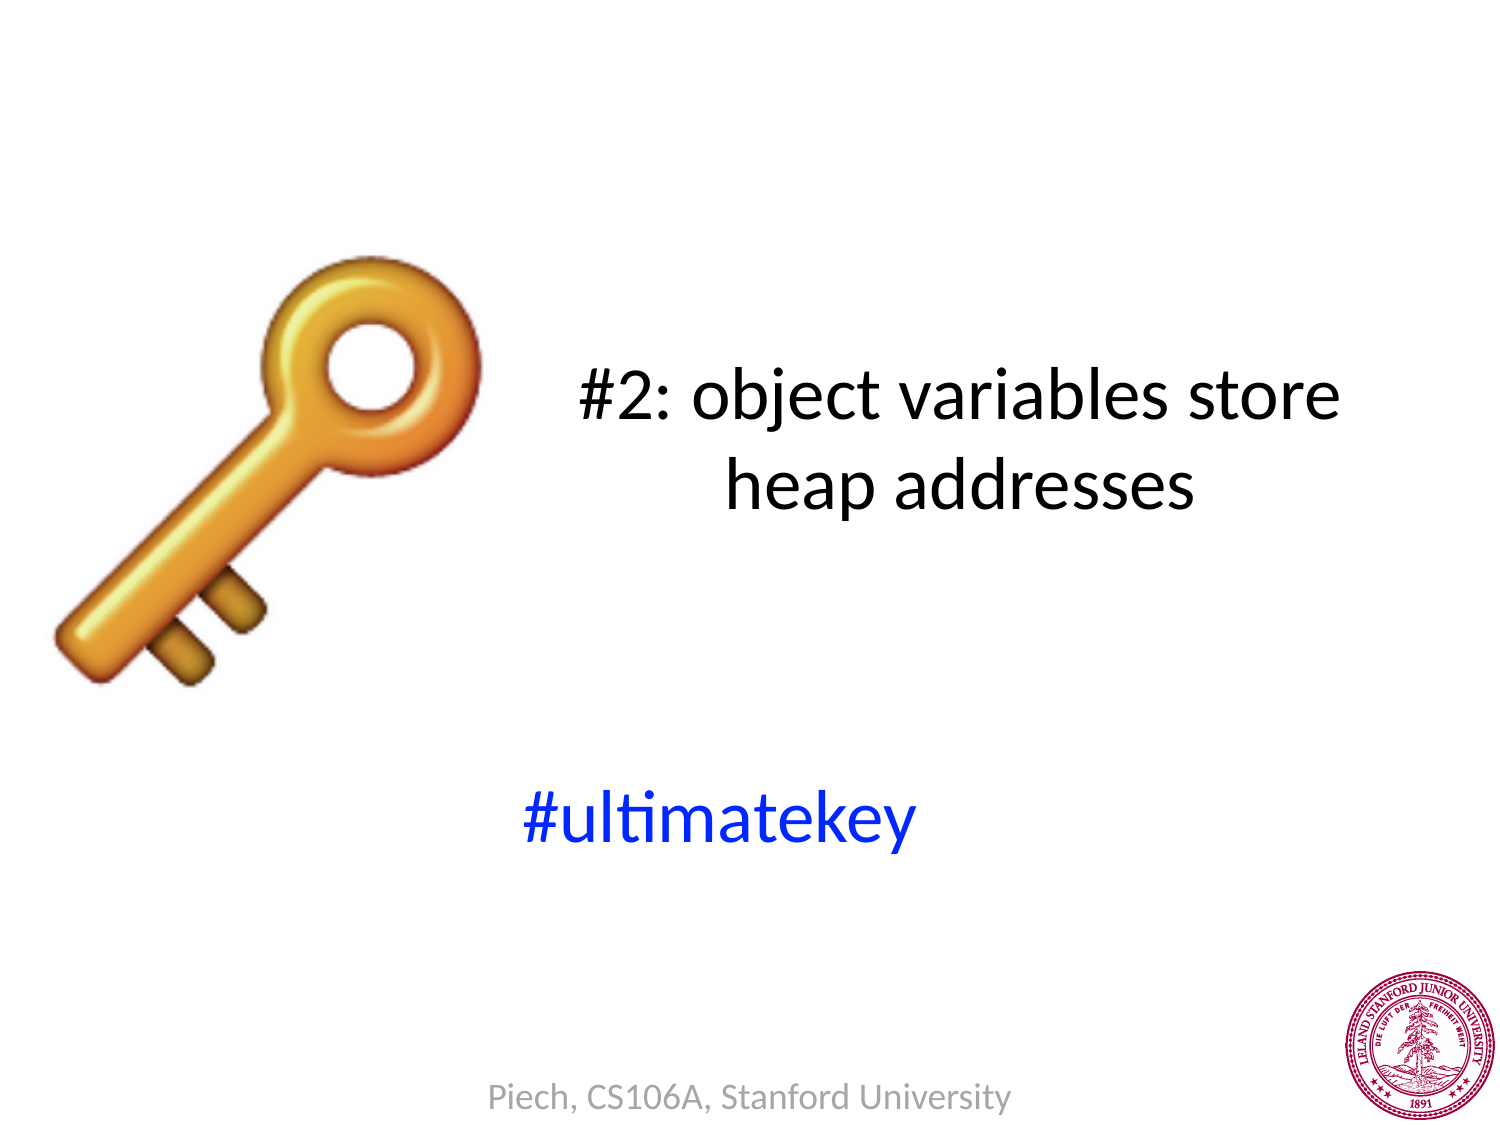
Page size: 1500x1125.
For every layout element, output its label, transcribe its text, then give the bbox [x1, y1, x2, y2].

text_box #2: object variables store heap addresses [538, 336, 1395, 532]
picture [0, 204, 534, 739]
text_box #ultimatekey [507, 760, 933, 865]
picture [1345, 971, 1495, 1120]
